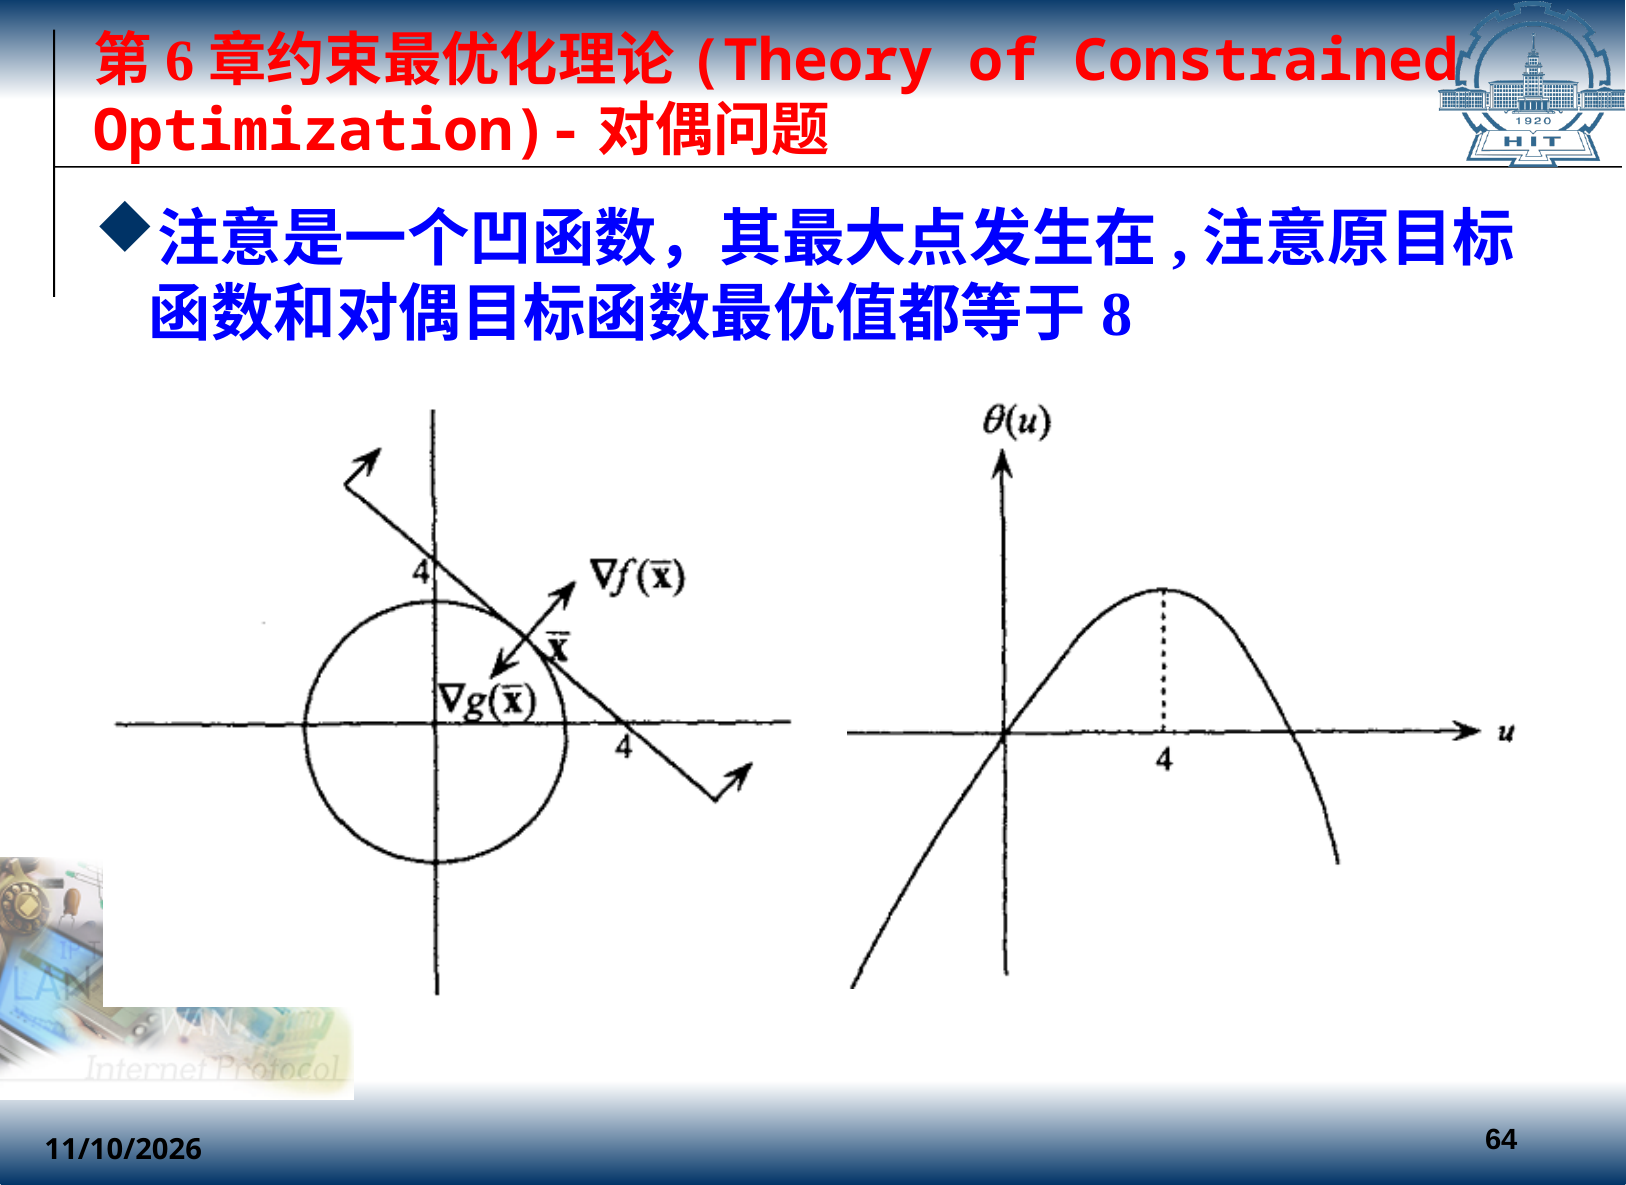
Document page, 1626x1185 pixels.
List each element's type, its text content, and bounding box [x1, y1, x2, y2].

picture [1438, 1, 1626, 167]
picture [847, 389, 1520, 989]
picture [0, 389, 801, 1100]
title 第6章约束最优化理论(Theory of Constrained Optimization)-对偶问题 [78, 29, 1498, 155]
